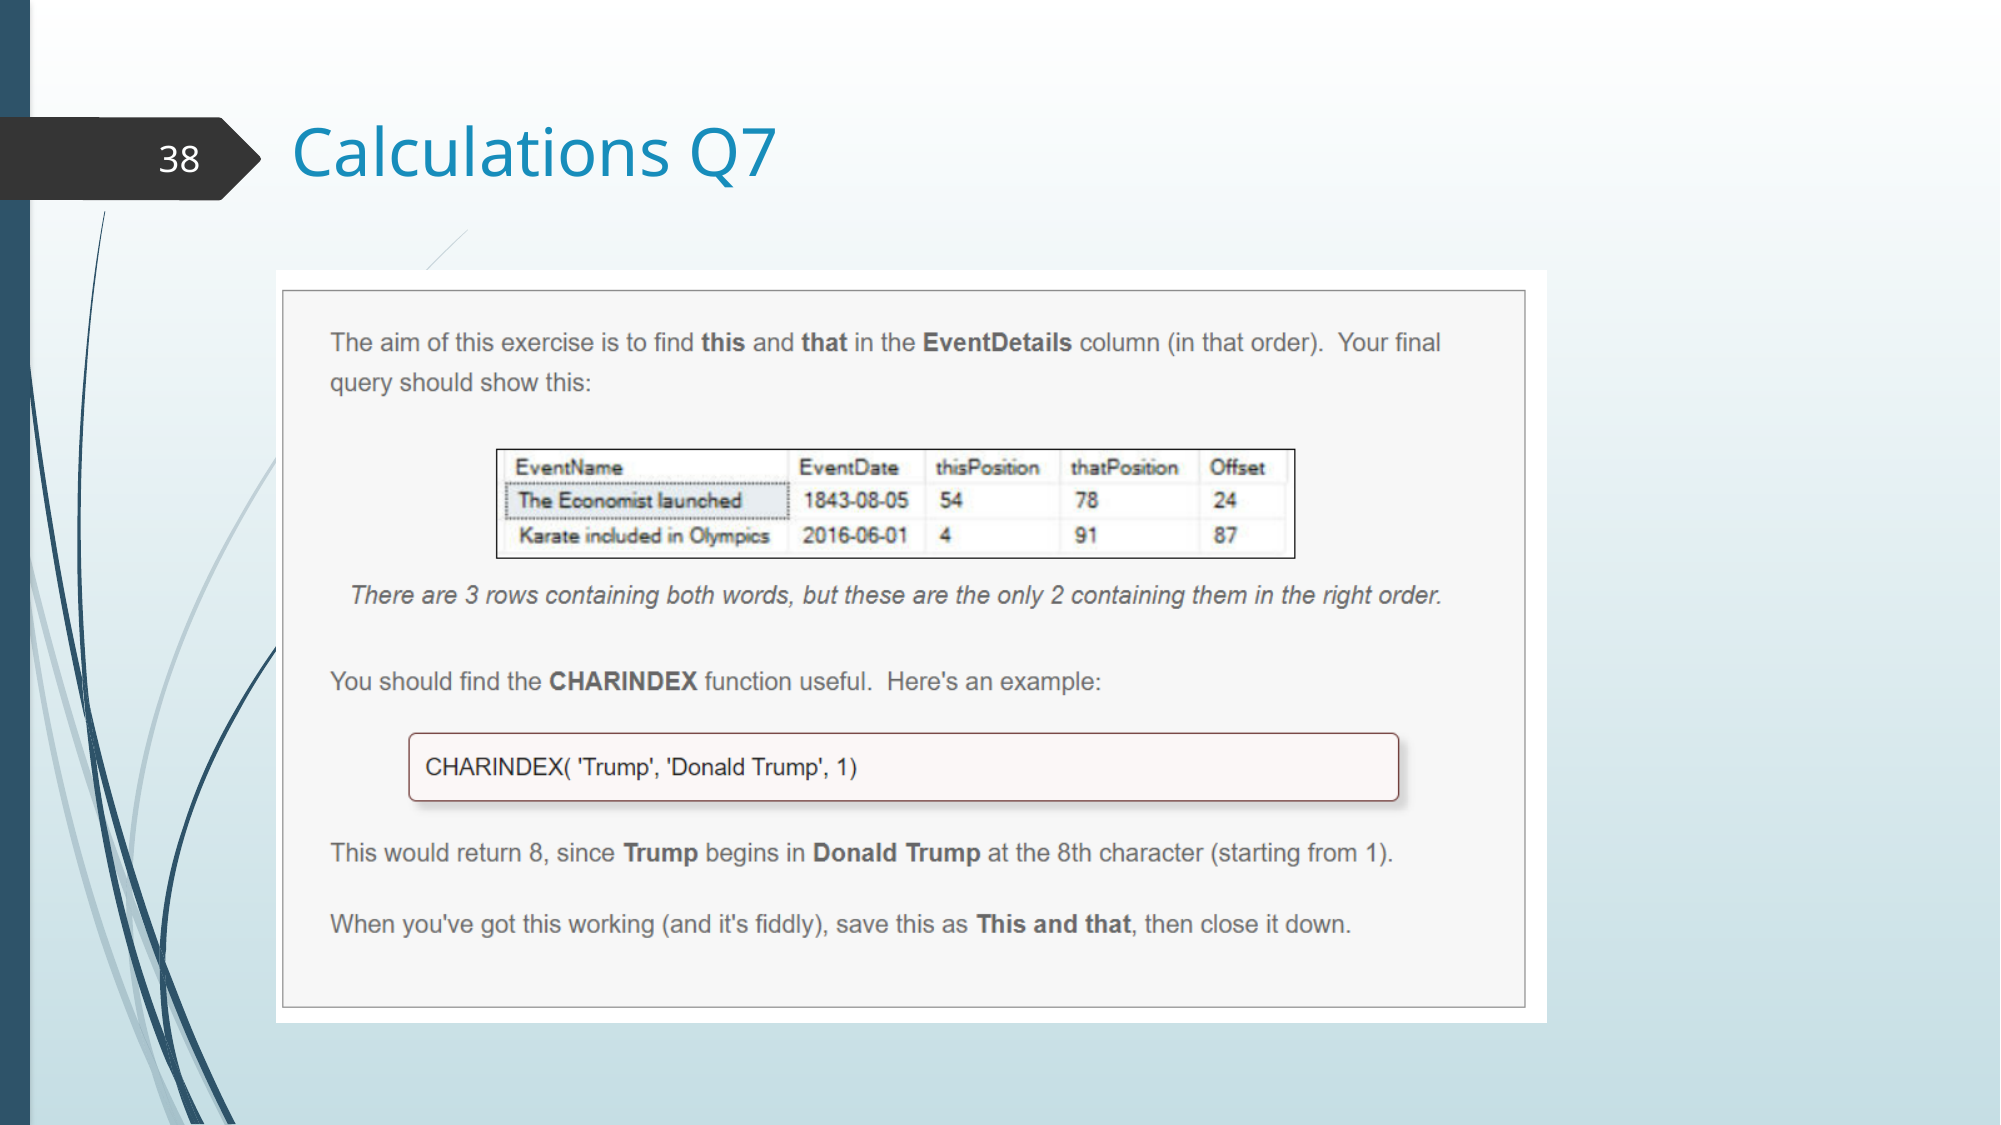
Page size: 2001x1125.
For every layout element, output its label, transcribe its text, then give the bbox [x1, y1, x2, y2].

slide_number 38 [87, 129, 216, 190]
picture [276, 269, 1548, 1023]
title Calculations Q7 [276, 102, 1478, 269]
